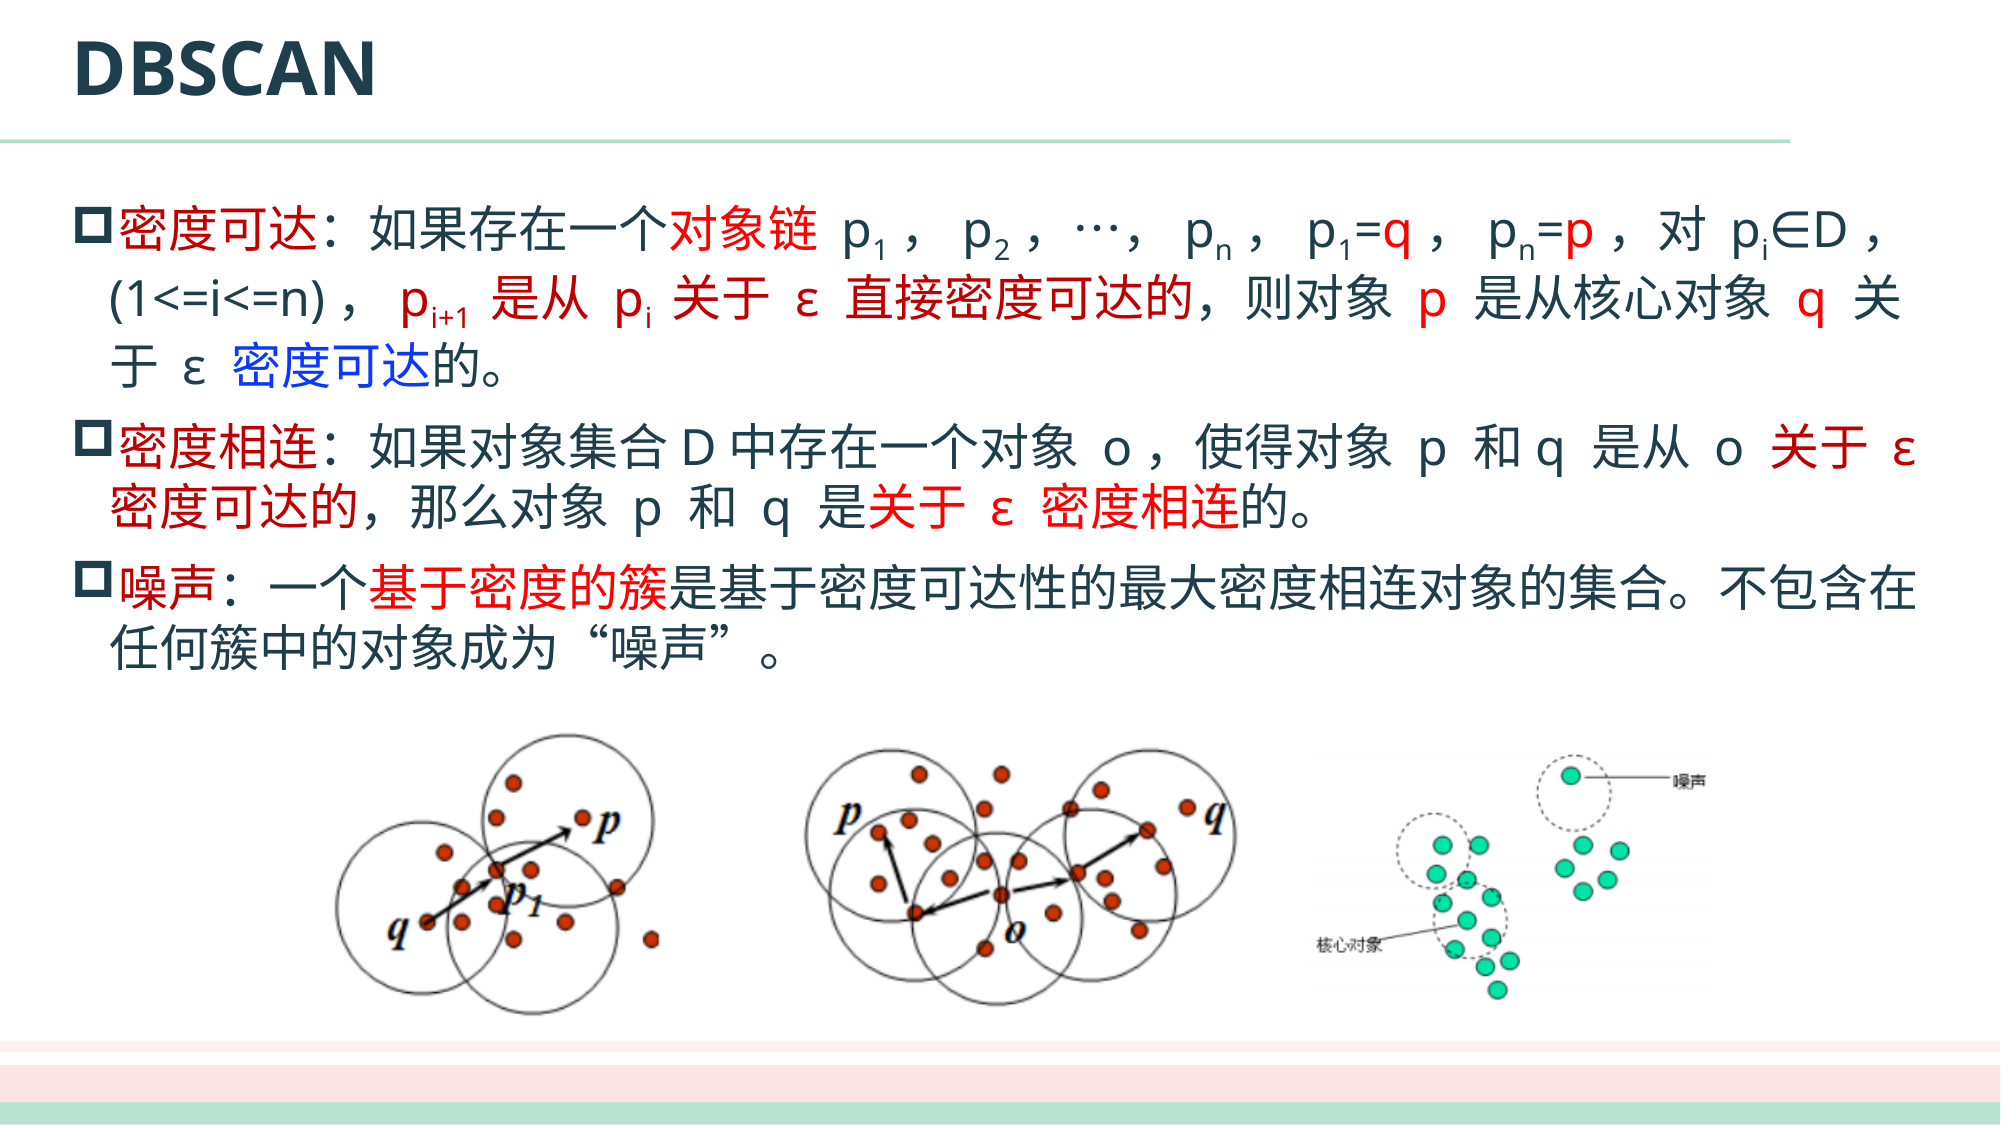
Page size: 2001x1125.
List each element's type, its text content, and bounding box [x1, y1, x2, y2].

title DBSCAN [56, 7, 1782, 135]
list 密度可达：如果存在一个对象链 p1，p2，…，pn，p1=q，pn=p，对 pi∈D，(1<=i<=n)，pi+1 是从 pi 关于 ε 直接密度可达的，则对象 p 是从核心对象 q 关于 ε 密度可达的。 密度相连：如果对象集合D中存在一个对象 o，使得对象 p 和q 是从 o 关于 ε 密度可达的，那么对象 p 和 q 是关于 ε 密度相连的。 噪声：一个基于密度的簇是基于密度可达性的最大密度相连对象的集合。不包含在任何簇中的对象成为“噪声”。 [56, 190, 1942, 999]
picture [0, 0, 2001, 1125]
